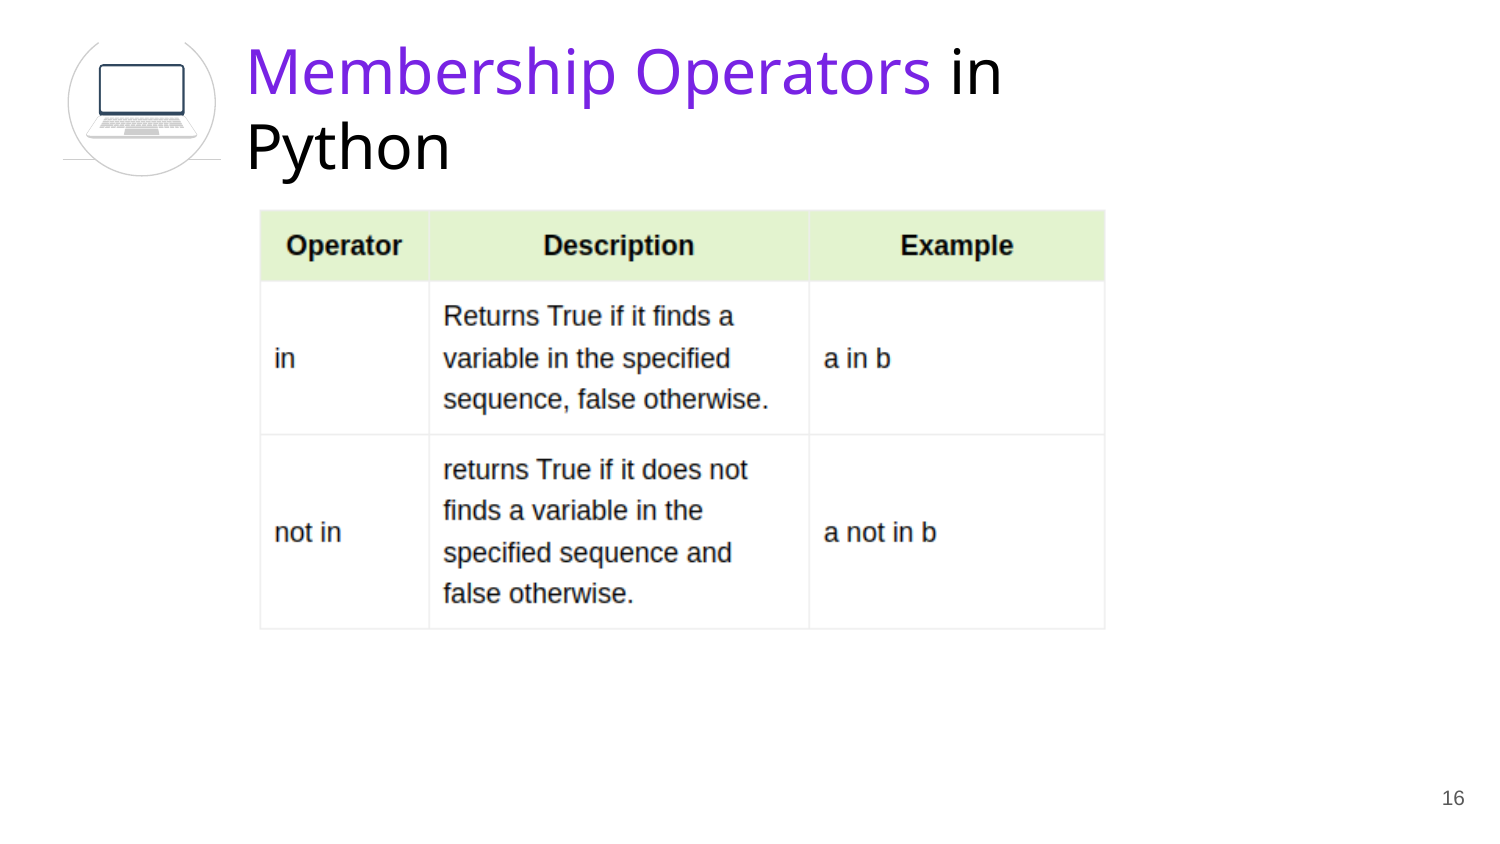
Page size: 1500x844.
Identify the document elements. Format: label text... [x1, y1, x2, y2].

picture [241, 188, 1134, 655]
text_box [62, 42, 221, 177]
text_box Membership Operators in Python [230, 67, 1224, 146]
slide_number 16 [1389, 764, 1480, 830]
